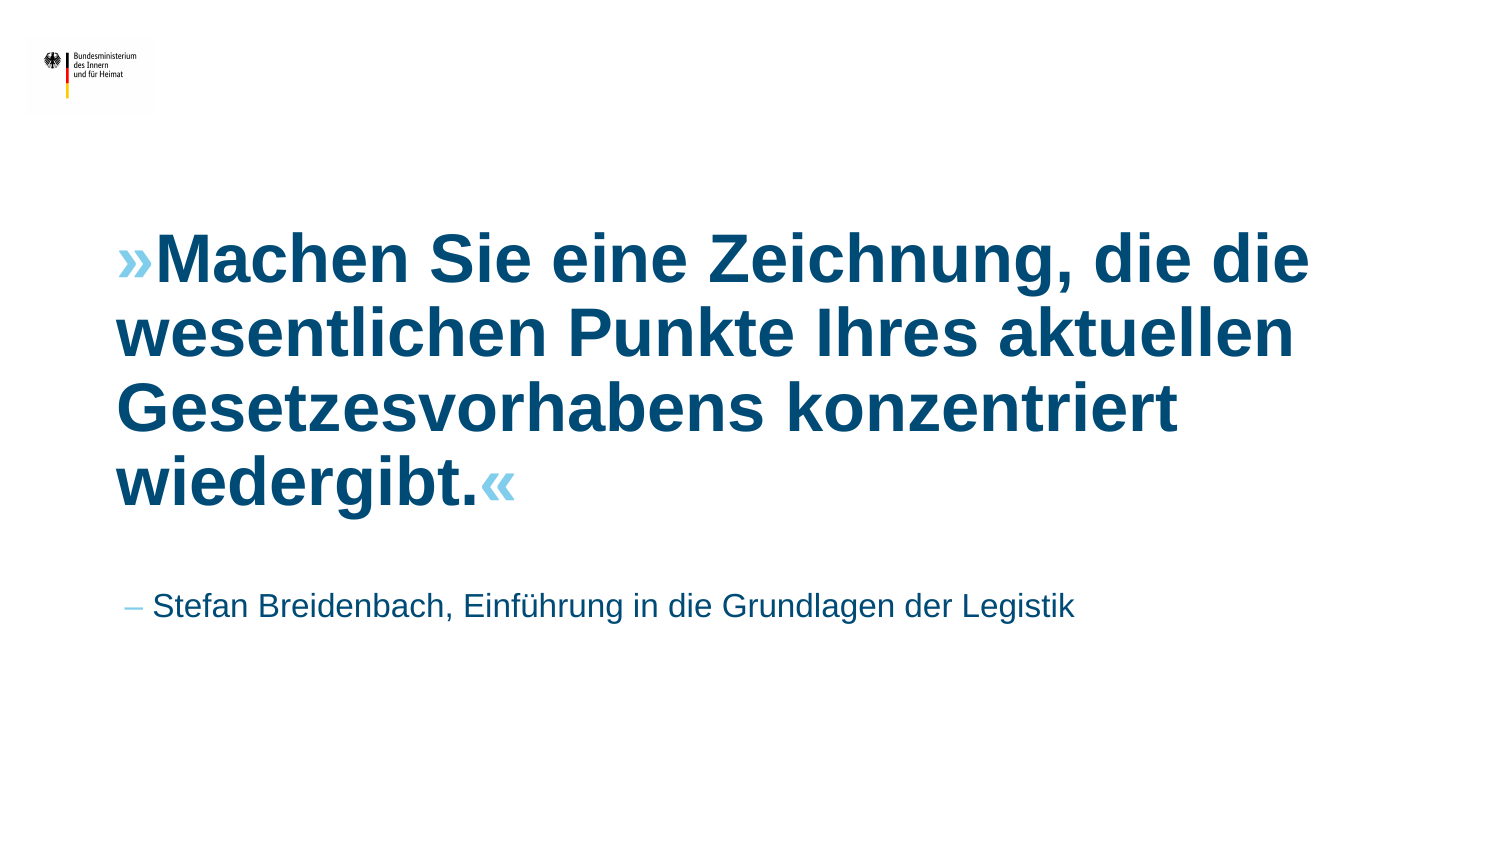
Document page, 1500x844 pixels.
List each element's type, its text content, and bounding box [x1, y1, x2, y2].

text_box – Stefan Breidenbach, Einführung in die Grundlagen der Legistik [109, 569, 1308, 639]
picture [26, 36, 154, 115]
list »Machen Sie eine Zeichnung, die die wesentlichen Punkte Ihres aktuellen Gesetzesvorhabens konzentriert wiedergibt.« [101, 215, 1382, 706]
